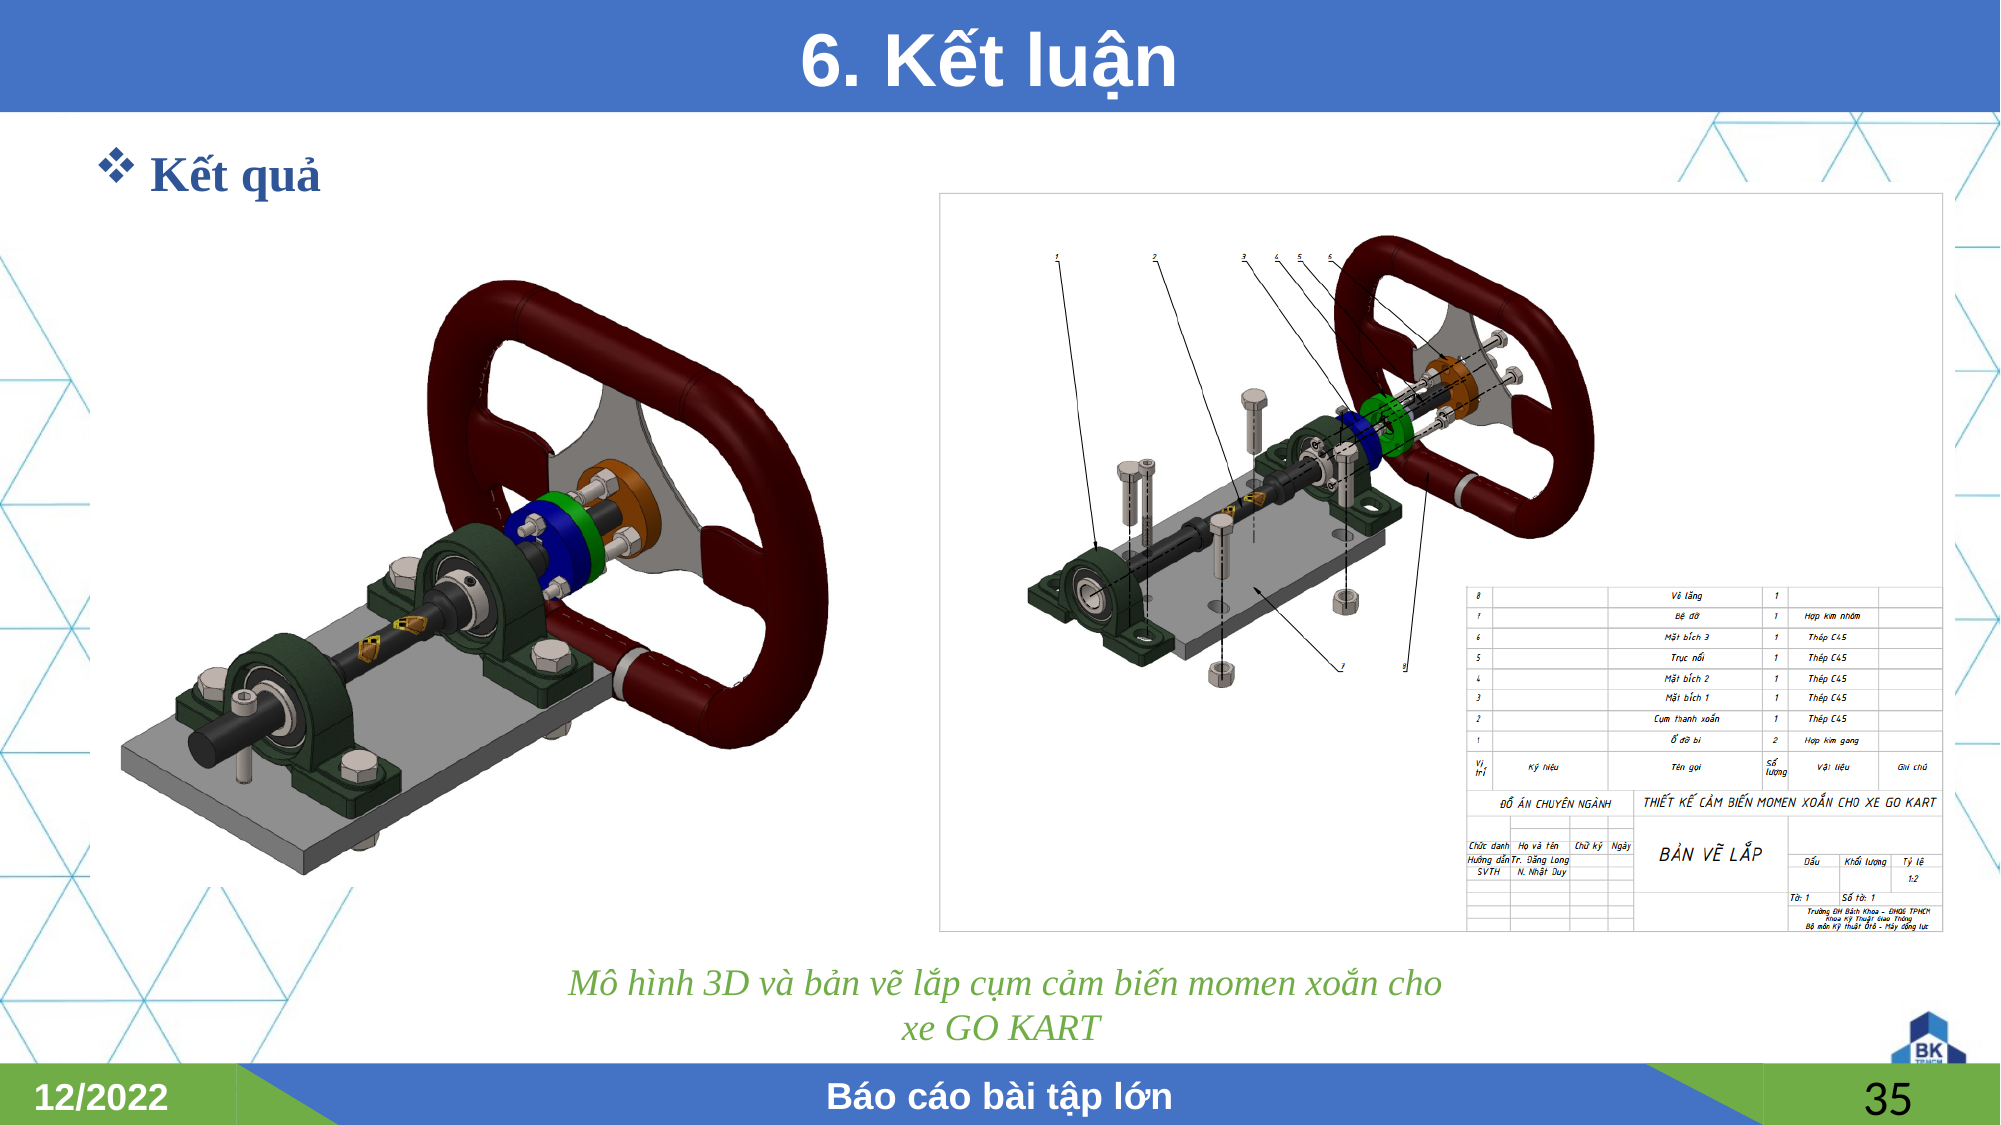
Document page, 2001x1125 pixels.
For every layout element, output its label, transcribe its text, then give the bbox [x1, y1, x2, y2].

picture [0, 0, 2001, 1125]
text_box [0, 1063, 339, 1125]
text_box 6. Kết luận [0, 0, 2000, 113]
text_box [1644, 1063, 2000, 1125]
text_box Báo cáo bài tập lớn [236, 1062, 1764, 1125]
text_box Mô hình 3D và bản vẽ lắp cụm cảm biến momen xoắn cho xe GO KART [468, 950, 1468, 1056]
title Kết quả [79, 118, 1750, 210]
